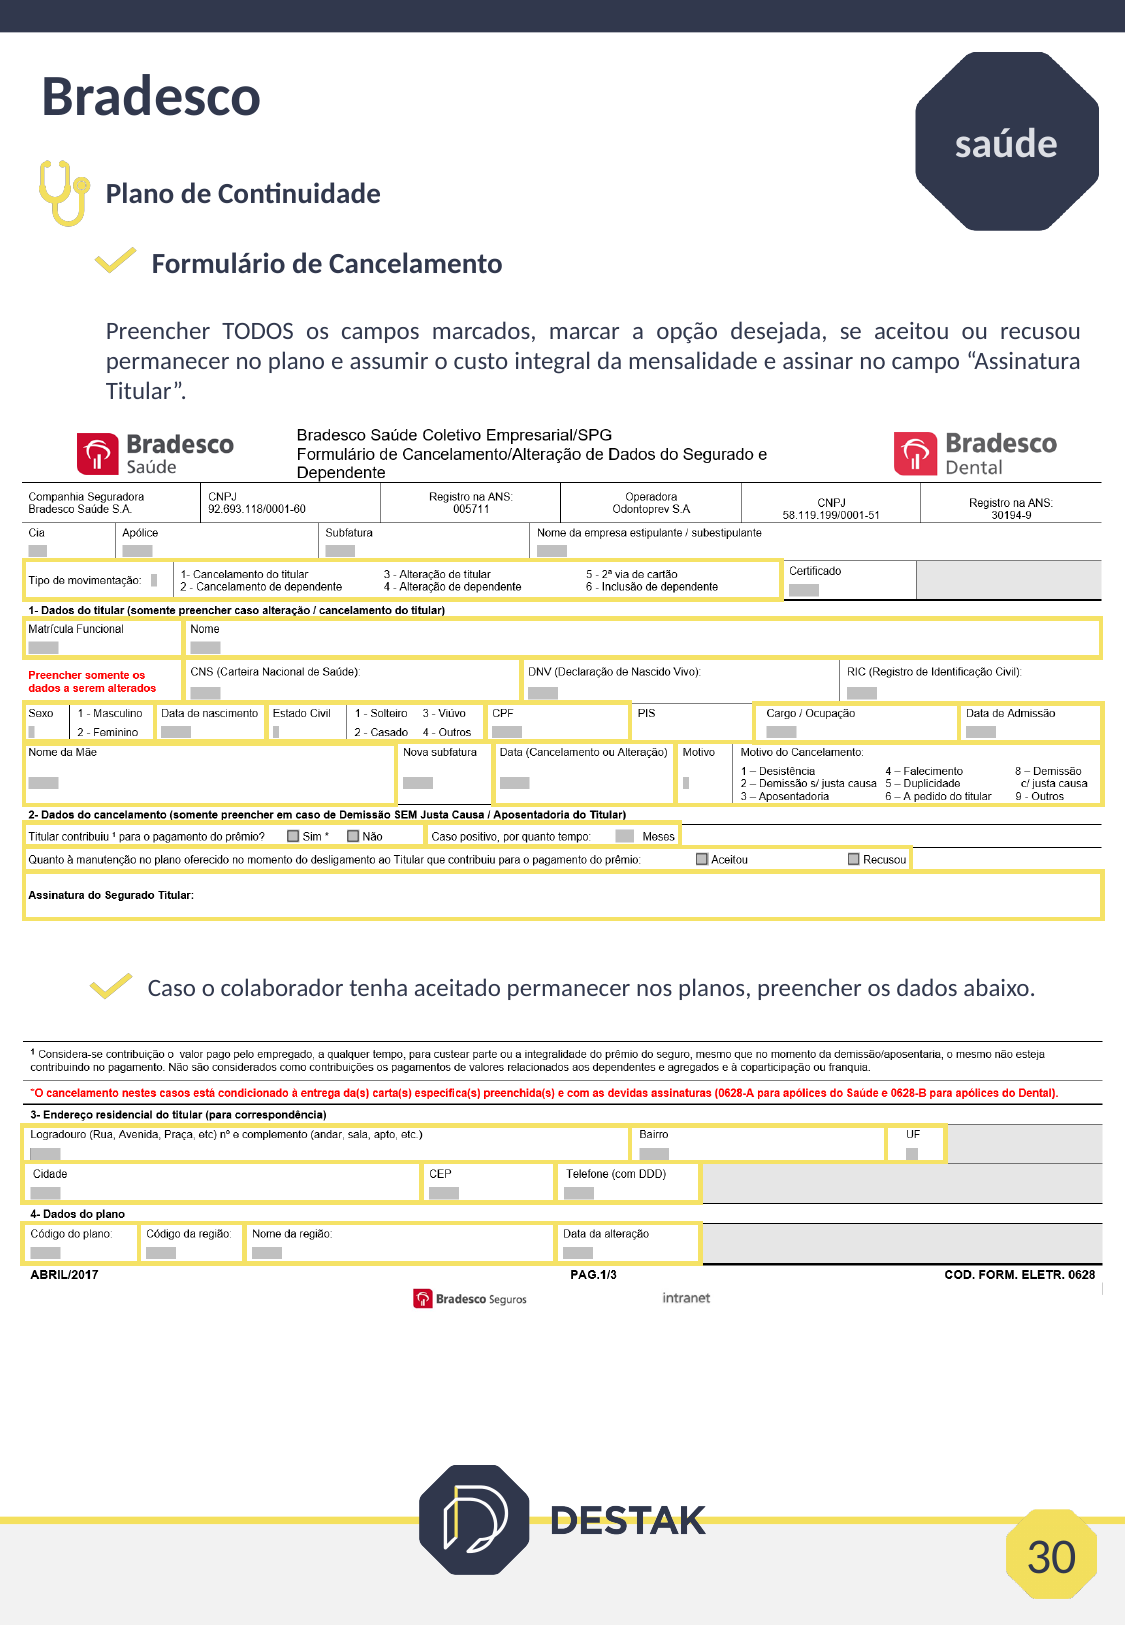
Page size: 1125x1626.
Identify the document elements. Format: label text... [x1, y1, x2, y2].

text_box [89, 963, 1078, 1010]
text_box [29, 157, 1099, 415]
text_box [22, 426, 1103, 920]
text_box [914, 51, 1099, 157]
picture [1006, 1509, 1097, 1599]
text_box Bradesco [26, 51, 862, 143]
picture [419, 1465, 706, 1575]
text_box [21, 1039, 1103, 1313]
